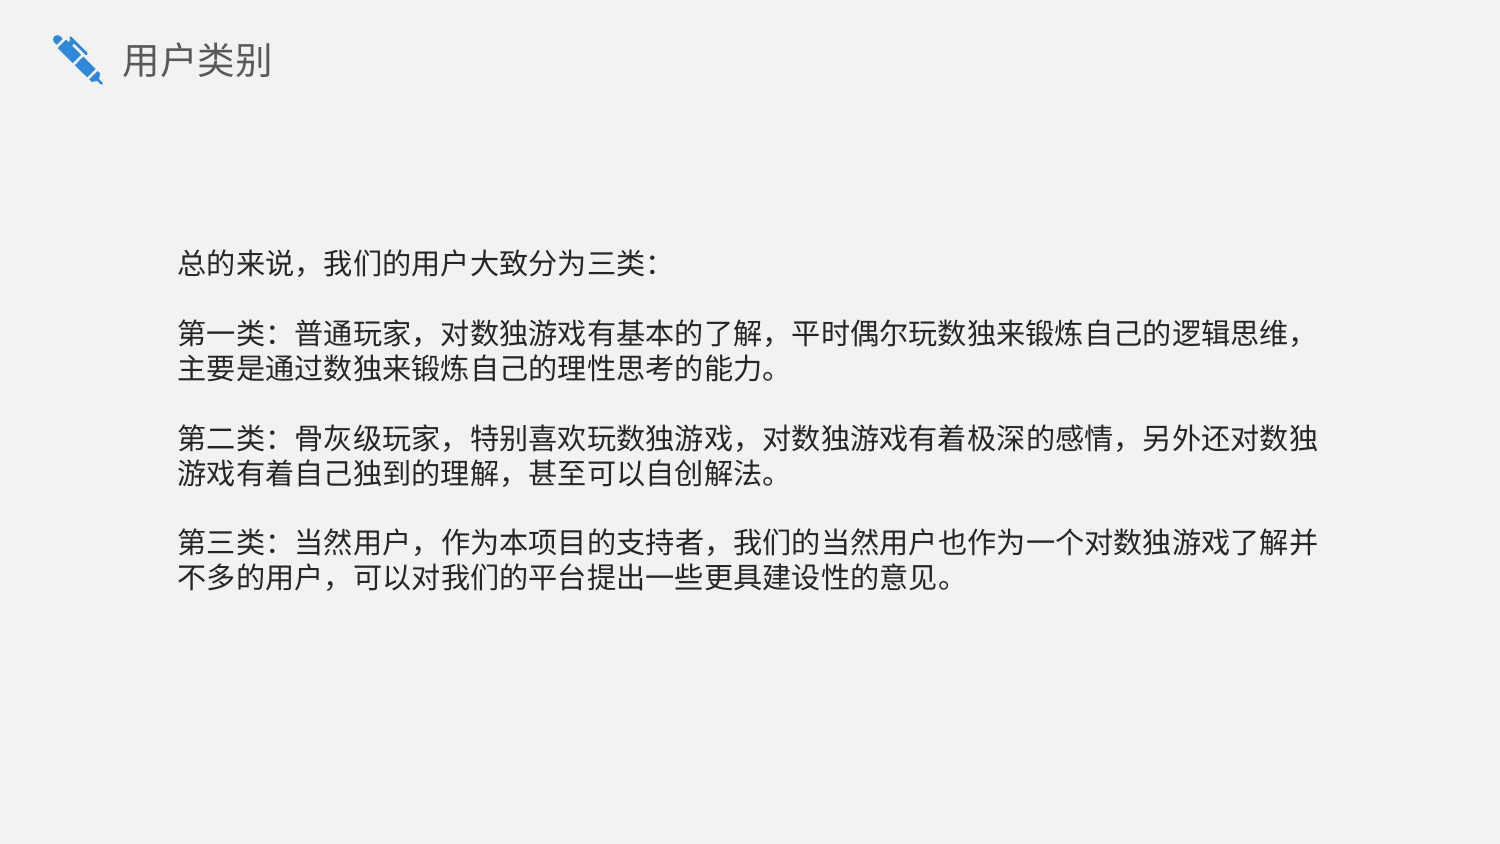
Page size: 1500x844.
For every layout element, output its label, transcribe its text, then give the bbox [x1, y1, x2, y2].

text_box 用户类别 [122, 28, 1152, 91]
text_box 总的来说，我们的用户大致分为三类： 第一类：普通玩家，对数独游戏有基本的了解，平时偶尔玩数独来锻炼自己的逻辑思维，主要是通过数独来锻炼自己的理性思考的能力。 第二类：骨灰级玩家，特别喜欢玩数独游戏，对数独游戏有着极深的感情，另外还对数独游戏有着自己独到的理解，甚至可以自创解法。 第三类：当然用户，作为本项目的支持者，我们的当然用户也作为一个对数独游戏了解并不多的用户，可以对我们的平台提出一些更具建设性的意见。 [177, 245, 1323, 595]
